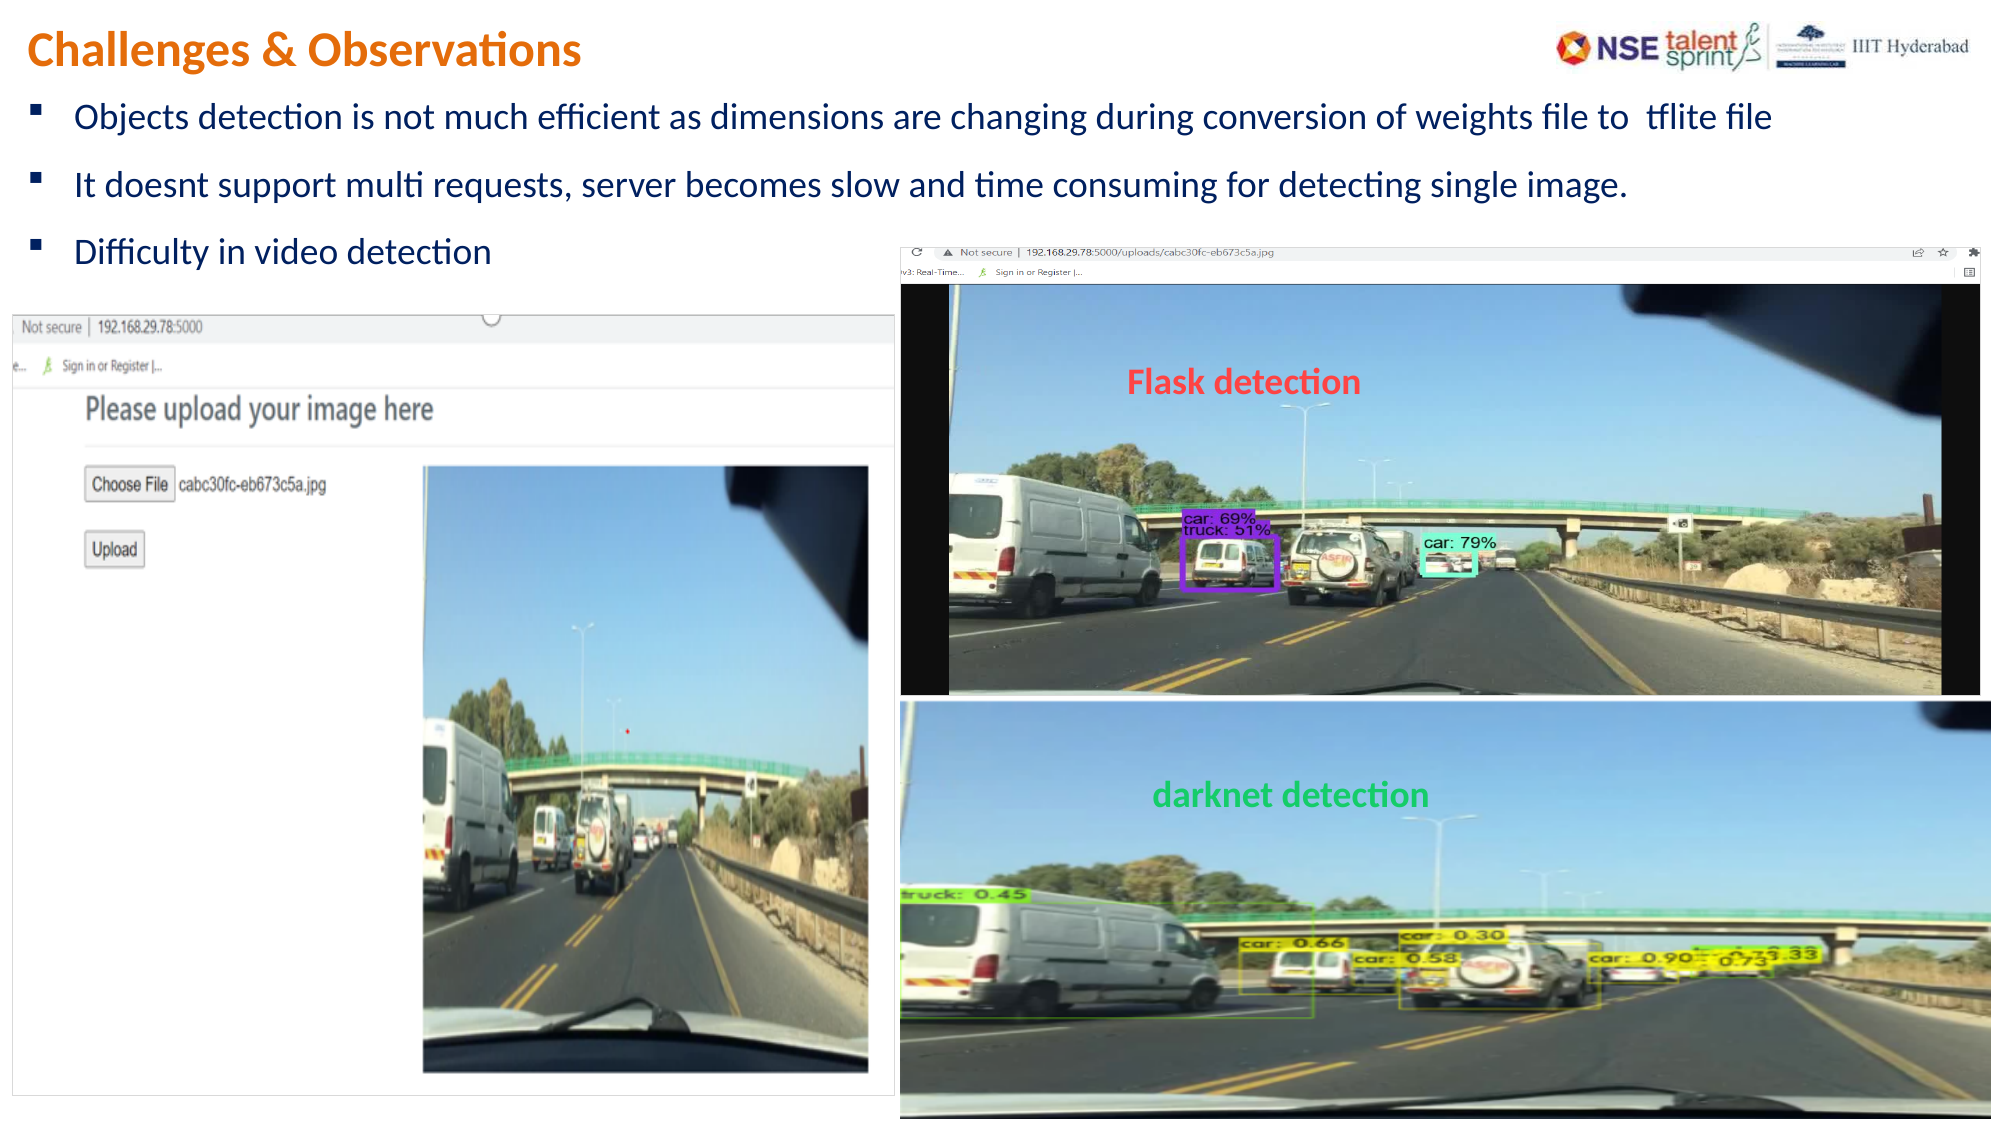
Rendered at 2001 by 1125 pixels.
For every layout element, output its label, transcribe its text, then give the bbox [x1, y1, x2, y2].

text_box Challenges & Observations [12, 8, 766, 84]
text_box Objects detection is not much efficient as dimensions are changing during conversion of weights file to tflite file It doesnt support multi requests, server becomes slow and time consuming for detecting single image. Difficulty in video detection [12, 62, 1979, 280]
picture [12, 314, 895, 1096]
picture [899, 247, 1981, 696]
picture [899, 697, 1991, 1120]
picture [1555, 20, 1971, 75]
